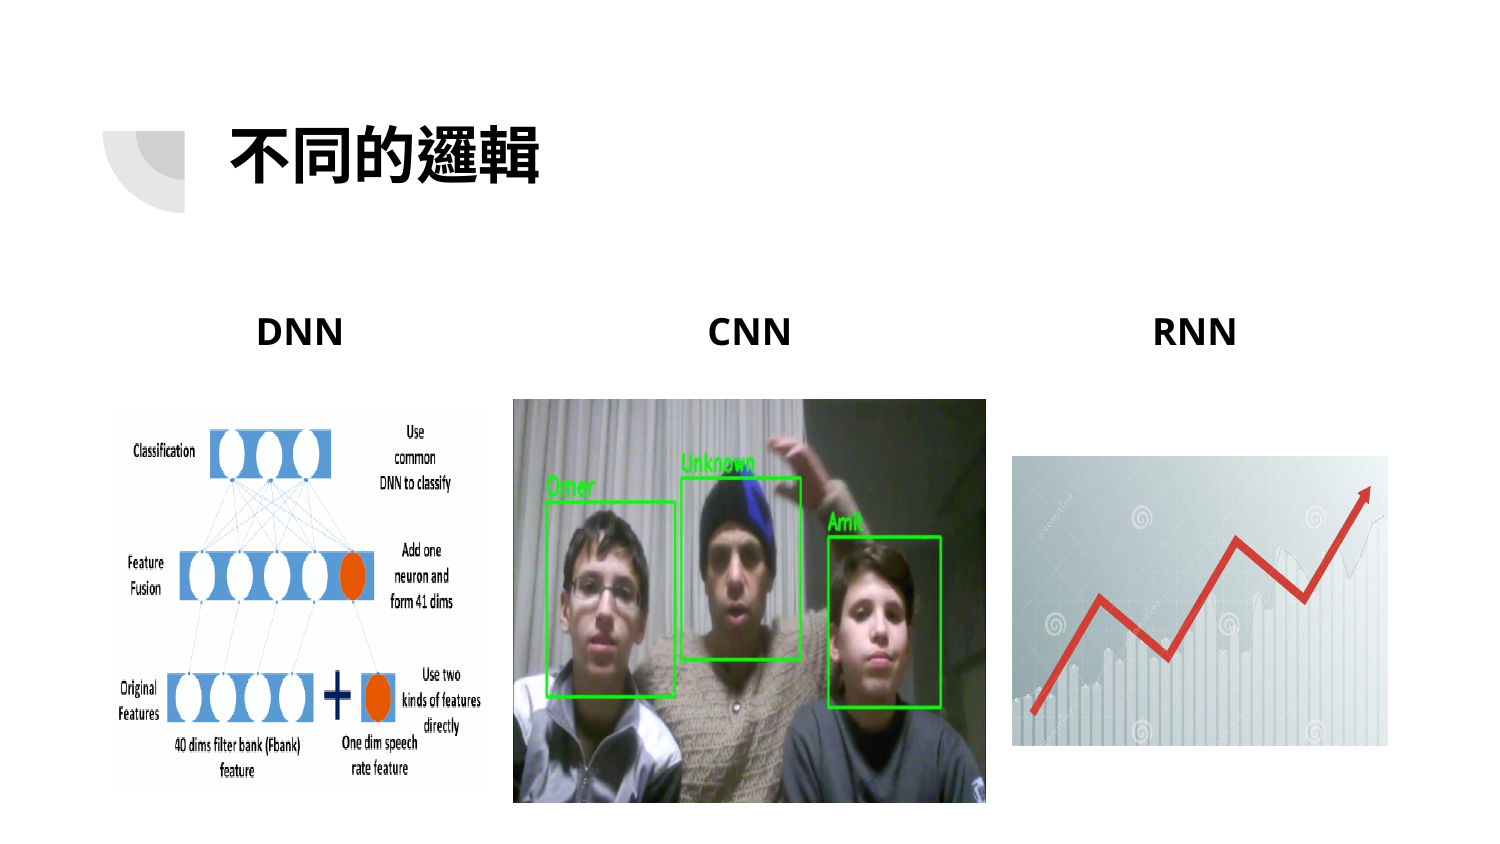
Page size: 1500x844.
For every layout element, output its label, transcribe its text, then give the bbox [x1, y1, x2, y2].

picture [112, 410, 488, 792]
text_box DNN [171, 274, 429, 387]
picture [513, 399, 987, 804]
picture [1012, 455, 1388, 747]
text_box RNN [1071, 274, 1319, 387]
title 不同的邏輯 [213, 98, 1368, 209]
text_box CNN [621, 274, 879, 387]
